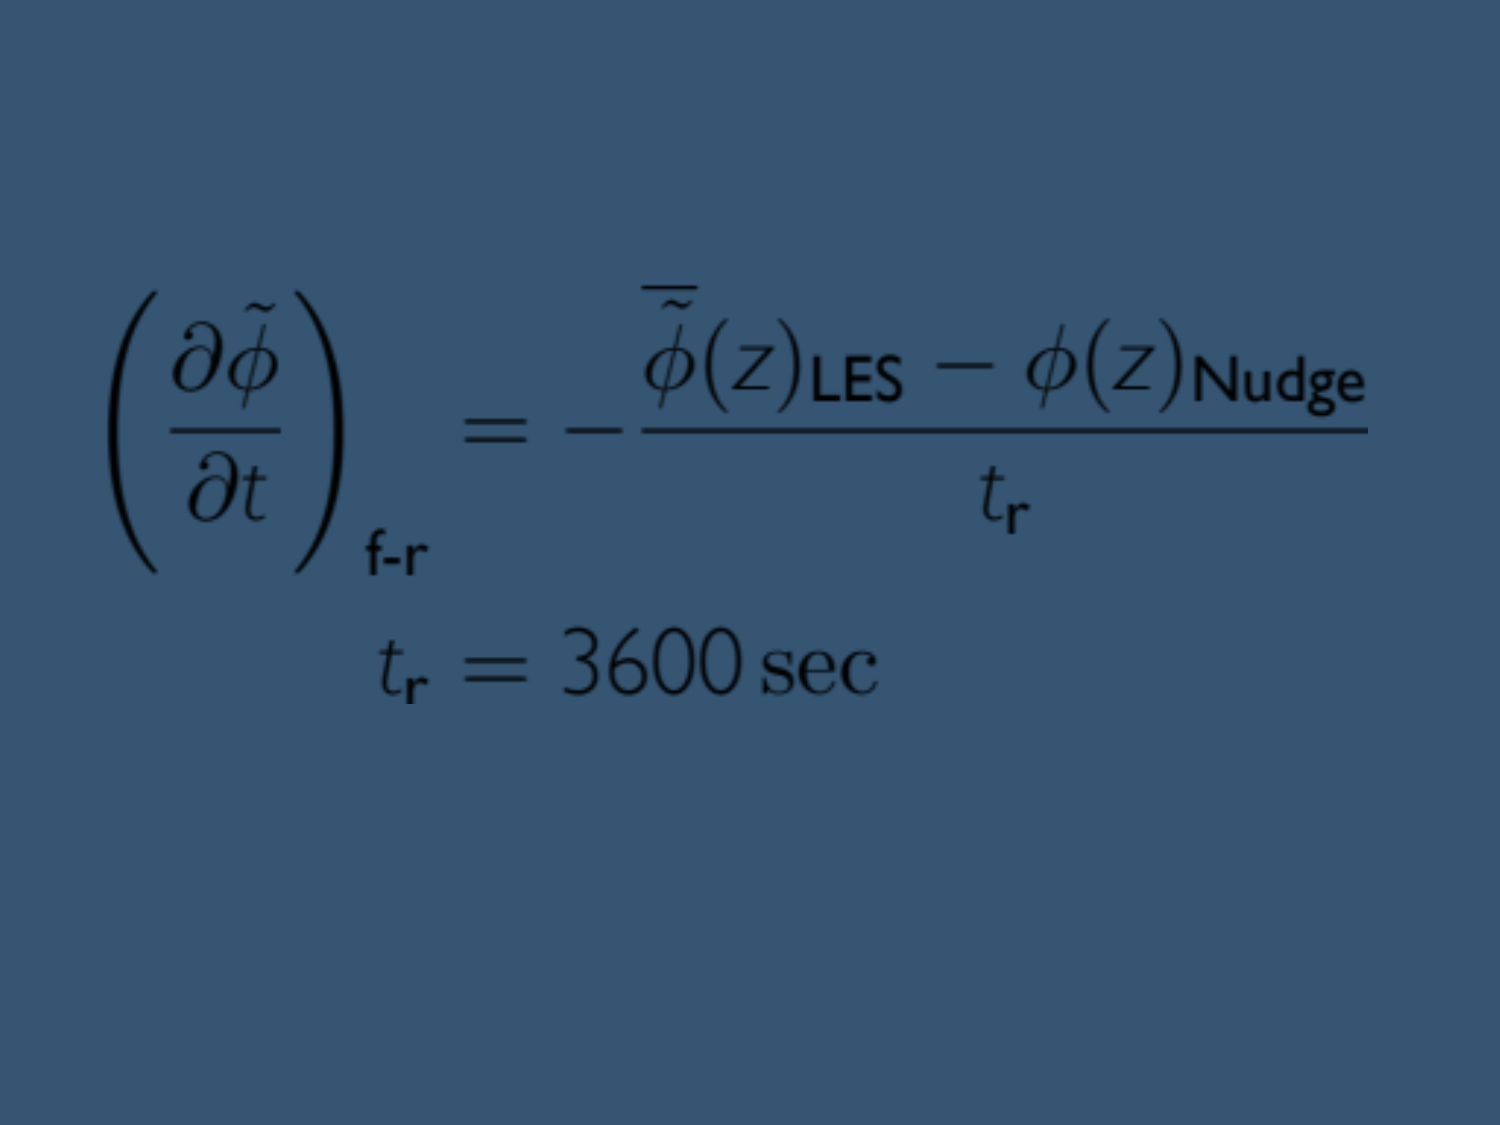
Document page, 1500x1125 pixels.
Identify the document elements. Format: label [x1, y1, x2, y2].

picture [106, 284, 1369, 704]
